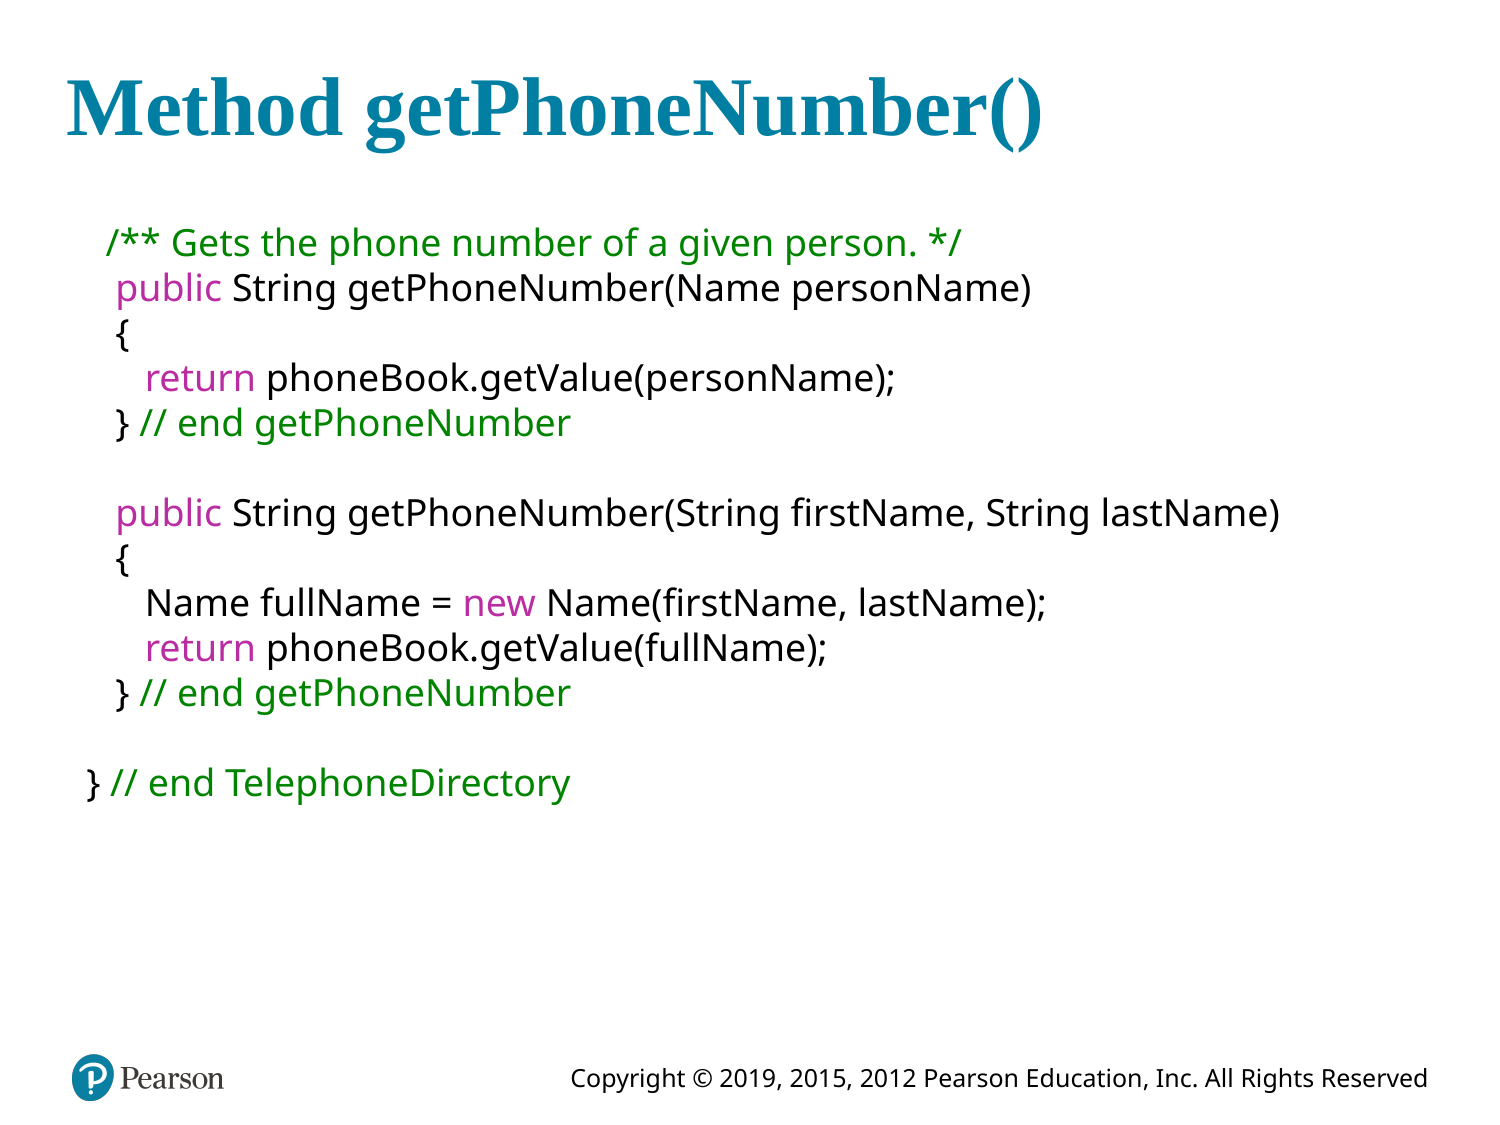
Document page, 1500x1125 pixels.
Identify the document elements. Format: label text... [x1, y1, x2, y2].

picture [98, 1054, 224, 1101]
picture [72, 1087, 83, 1101]
title Method getPhoneNumber() [51, 34, 1449, 168]
picture [80, 1063, 106, 1088]
text_box /** Gets the phone number of a given person. */ public String getPhoneNumber(Name personName) { return phoneBook.getValue(personName); } // end getPhoneNumber public String getPhoneNumber(String firstName, String lastName) { Name fullName = new Name(firstName, lastName); return phoneBook.getValue(fullName); } // end getPhoneNumber } // end TelephoneDirectory [78, 167, 1326, 857]
picture [72, 1054, 88, 1070]
